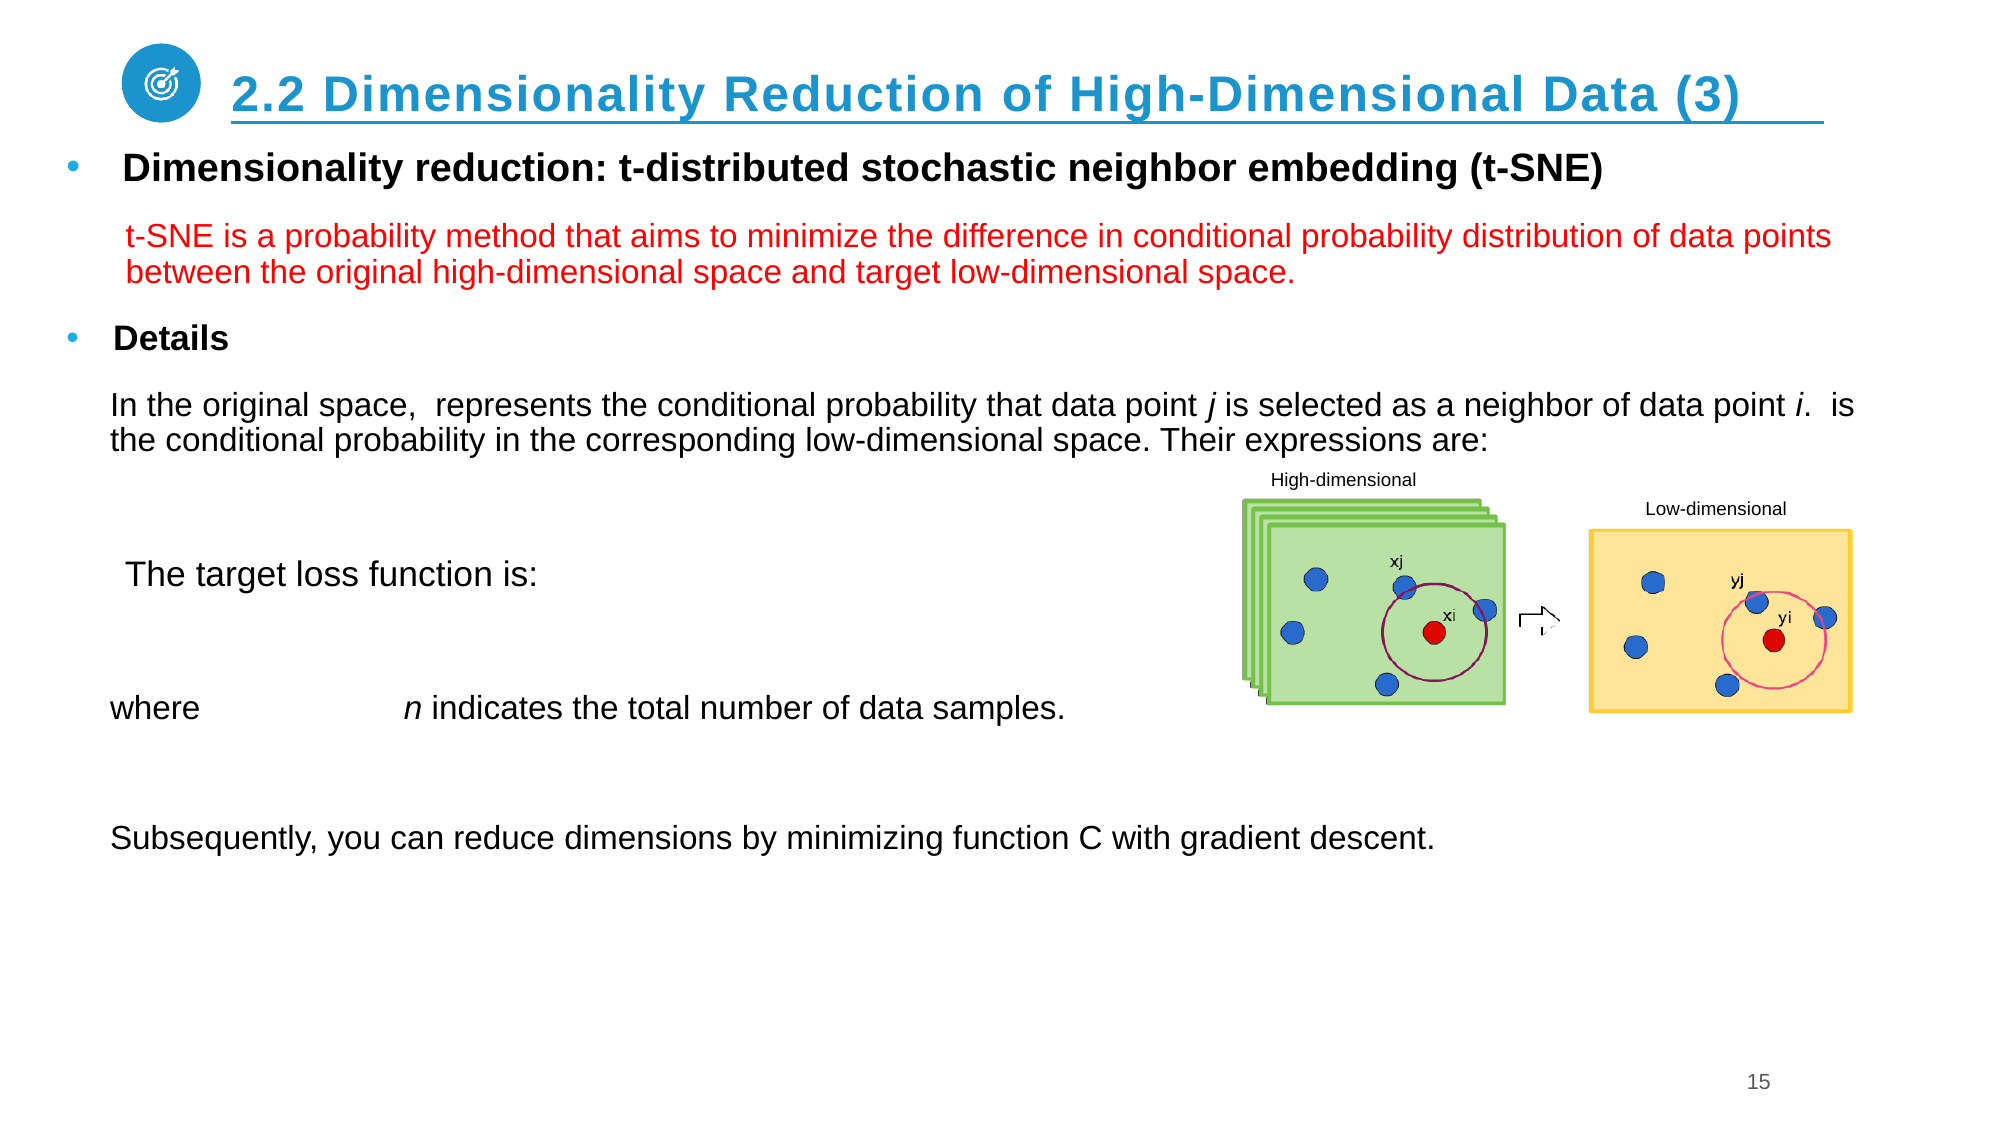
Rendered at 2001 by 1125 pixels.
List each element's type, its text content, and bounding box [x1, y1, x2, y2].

title 2.2 Dimensionality Reduction of High-Dimensional Data (3) [231, 0, 1825, 122]
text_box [1220, 460, 1874, 723]
picture [140, 62, 183, 104]
